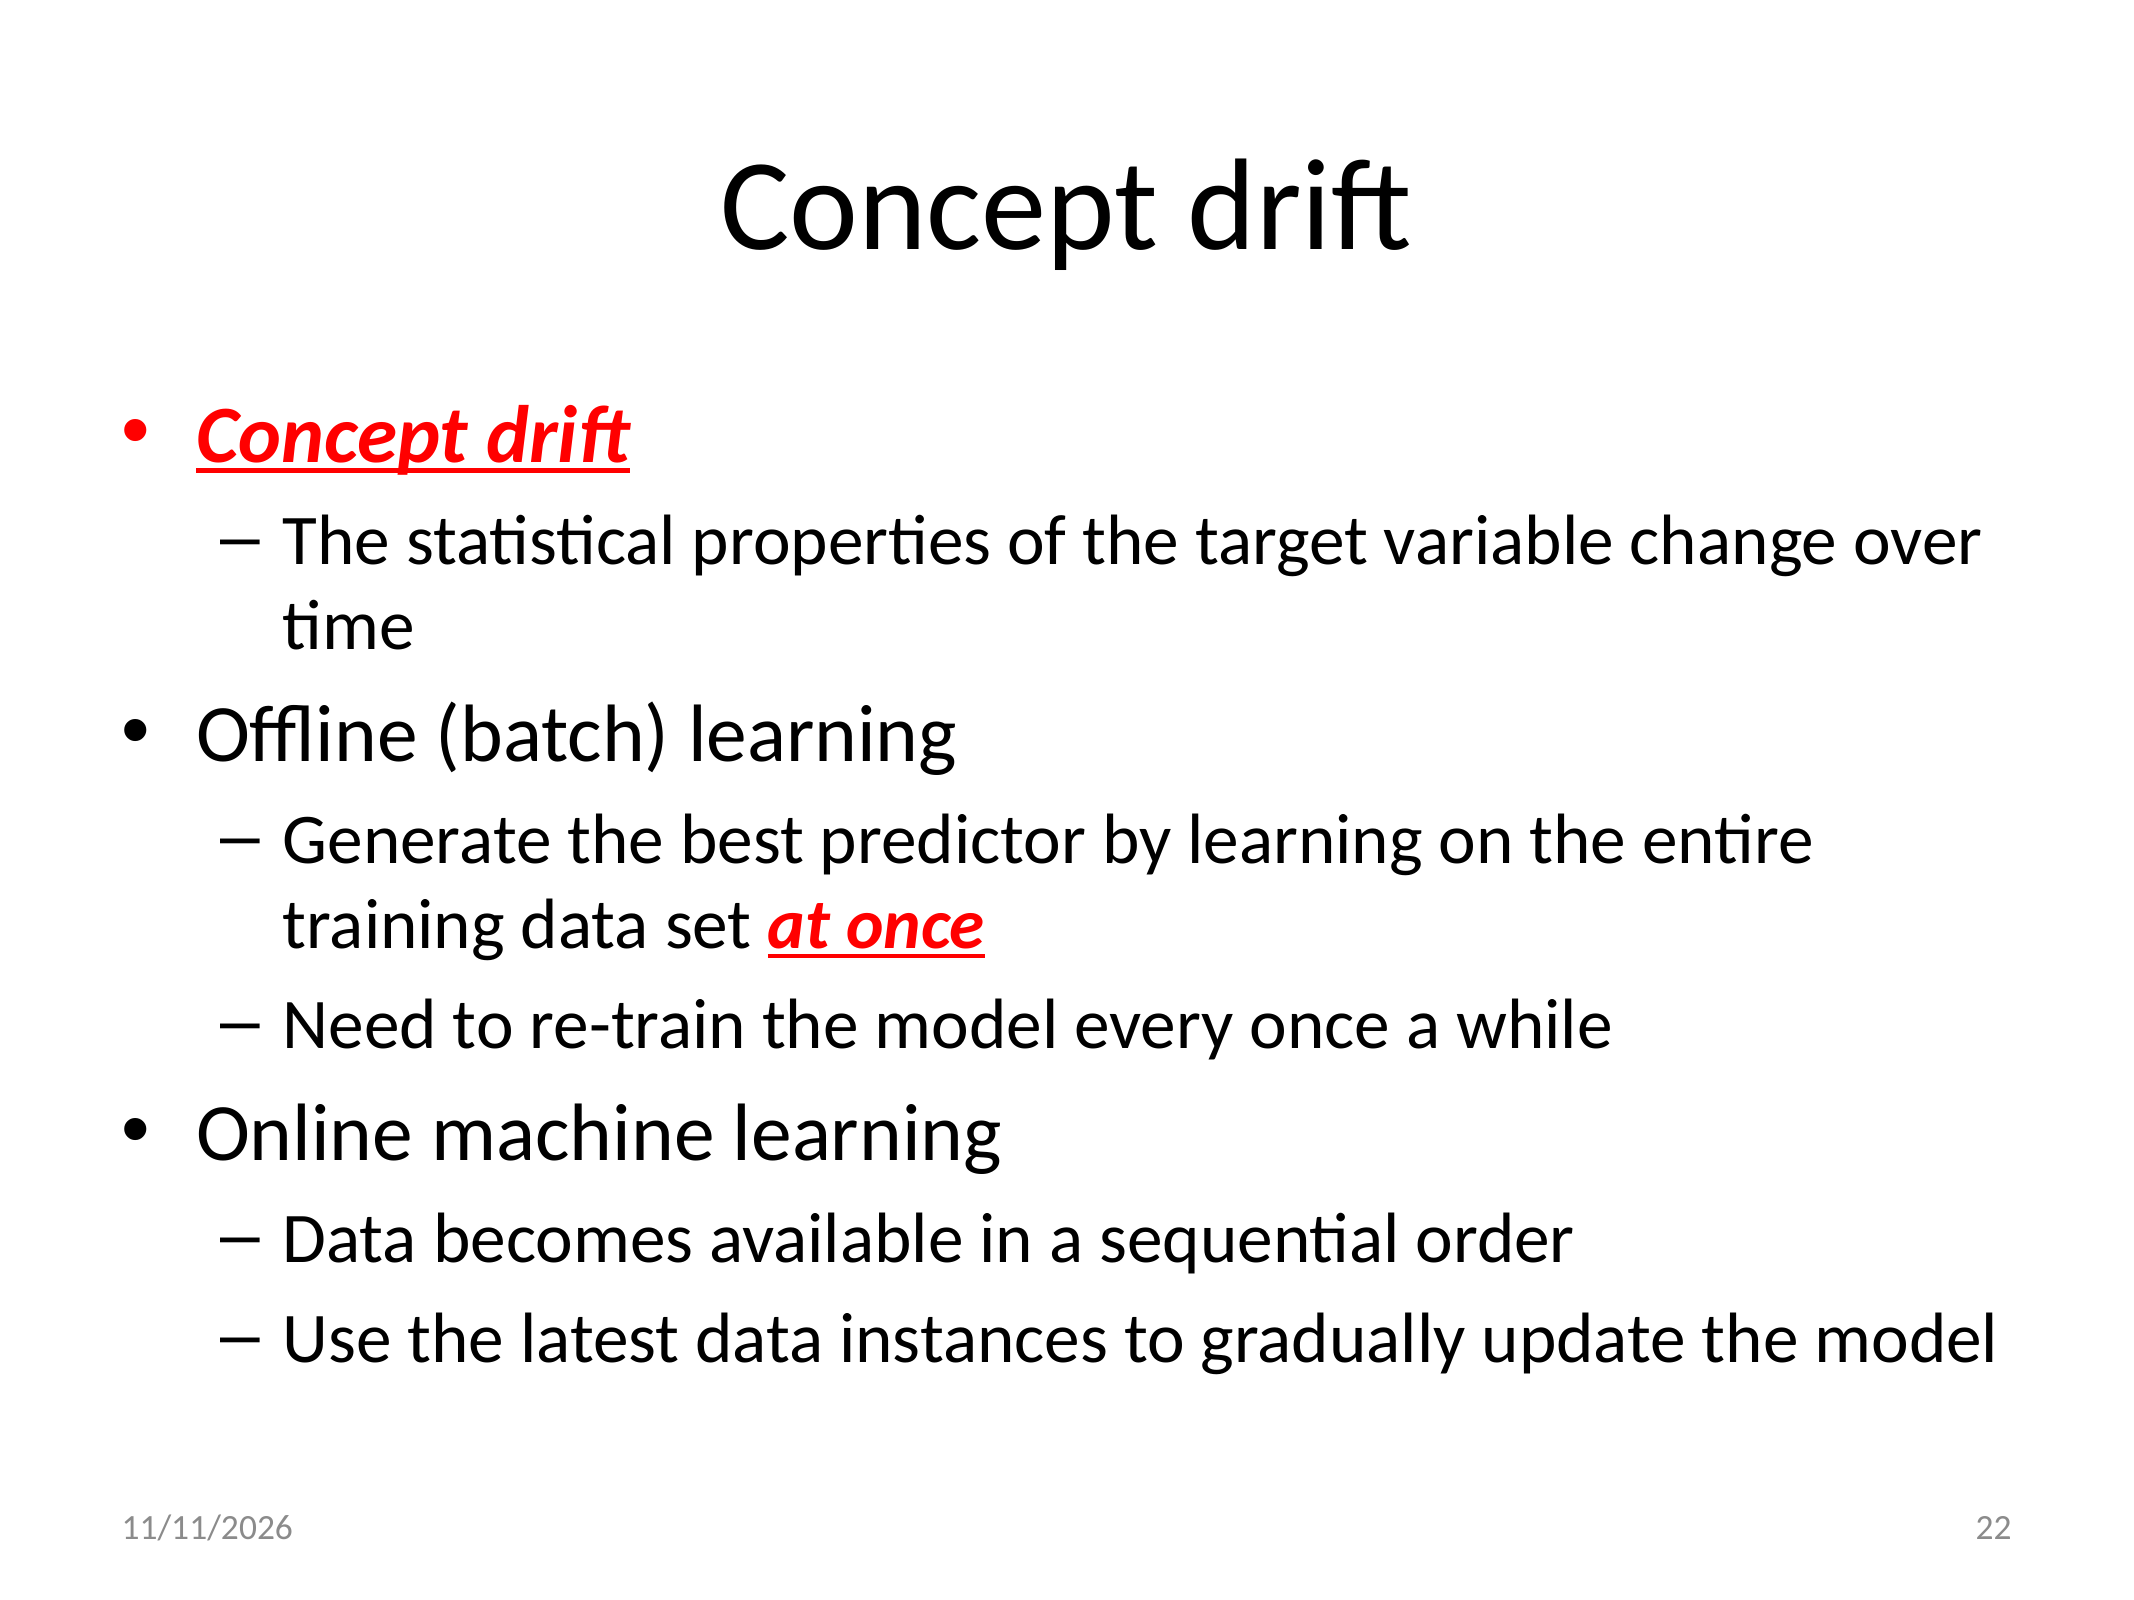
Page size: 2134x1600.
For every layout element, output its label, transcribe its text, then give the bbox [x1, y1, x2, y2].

slide_number 22 [1528, 1482, 2027, 1569]
list Concept drift The statistical properties of the target variable change over time Offline (batch) learning Generate the best predictor by learning on the entire training data set at once Need to re-train the model every once a while Online machine learning Data becomes available in a sequential order Use the latest data instances to gradually update the model [106, 373, 2027, 1430]
title Concept drift [106, 64, 2027, 331]
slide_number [106, 1482, 605, 1569]
